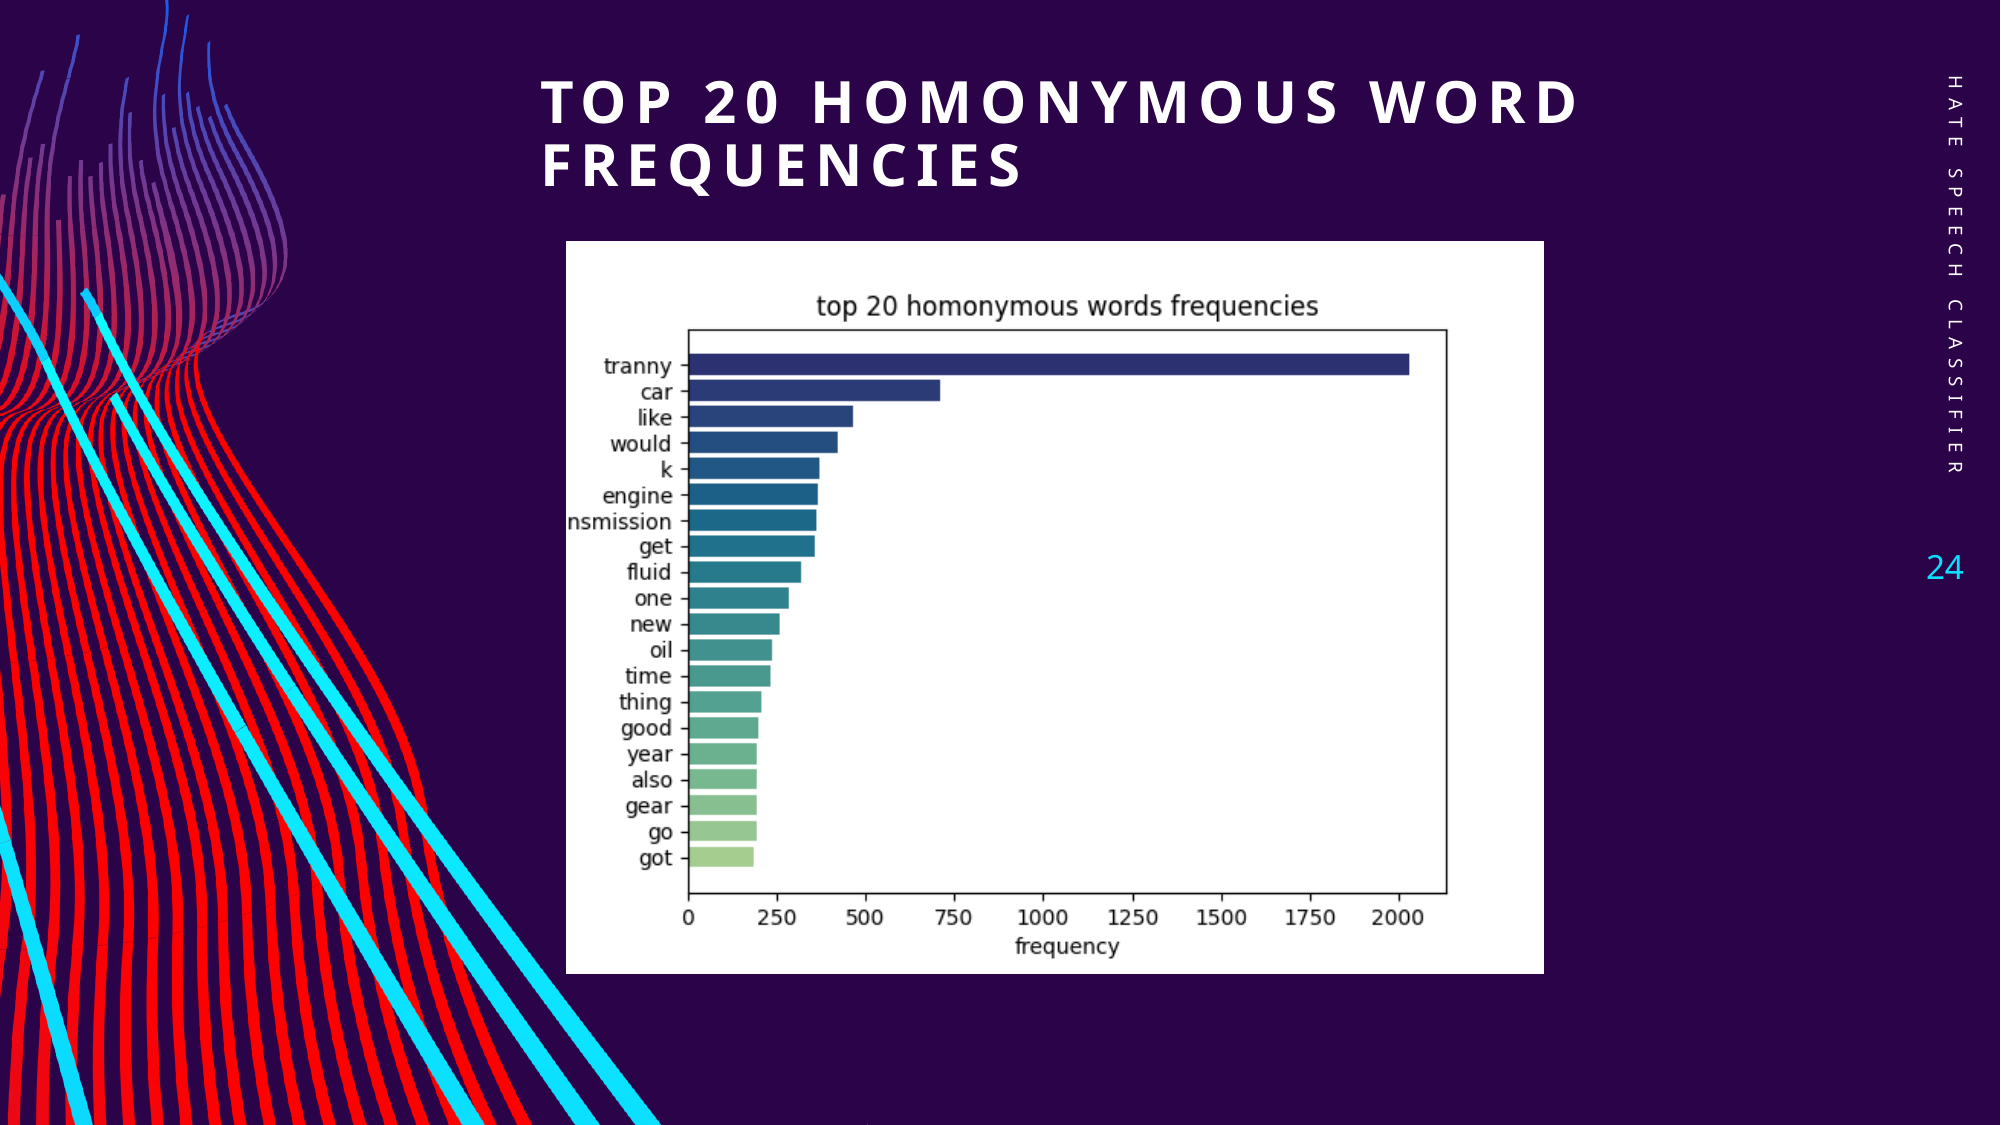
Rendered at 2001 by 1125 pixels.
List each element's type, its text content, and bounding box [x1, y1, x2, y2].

title Top 20 homonymous word frequencies [524, 65, 1889, 160]
slide_number 24 [1889, 519, 1980, 615]
picture [0, 0, 2000, 1125]
footer Hate speech classifier [1926, 33, 1987, 489]
